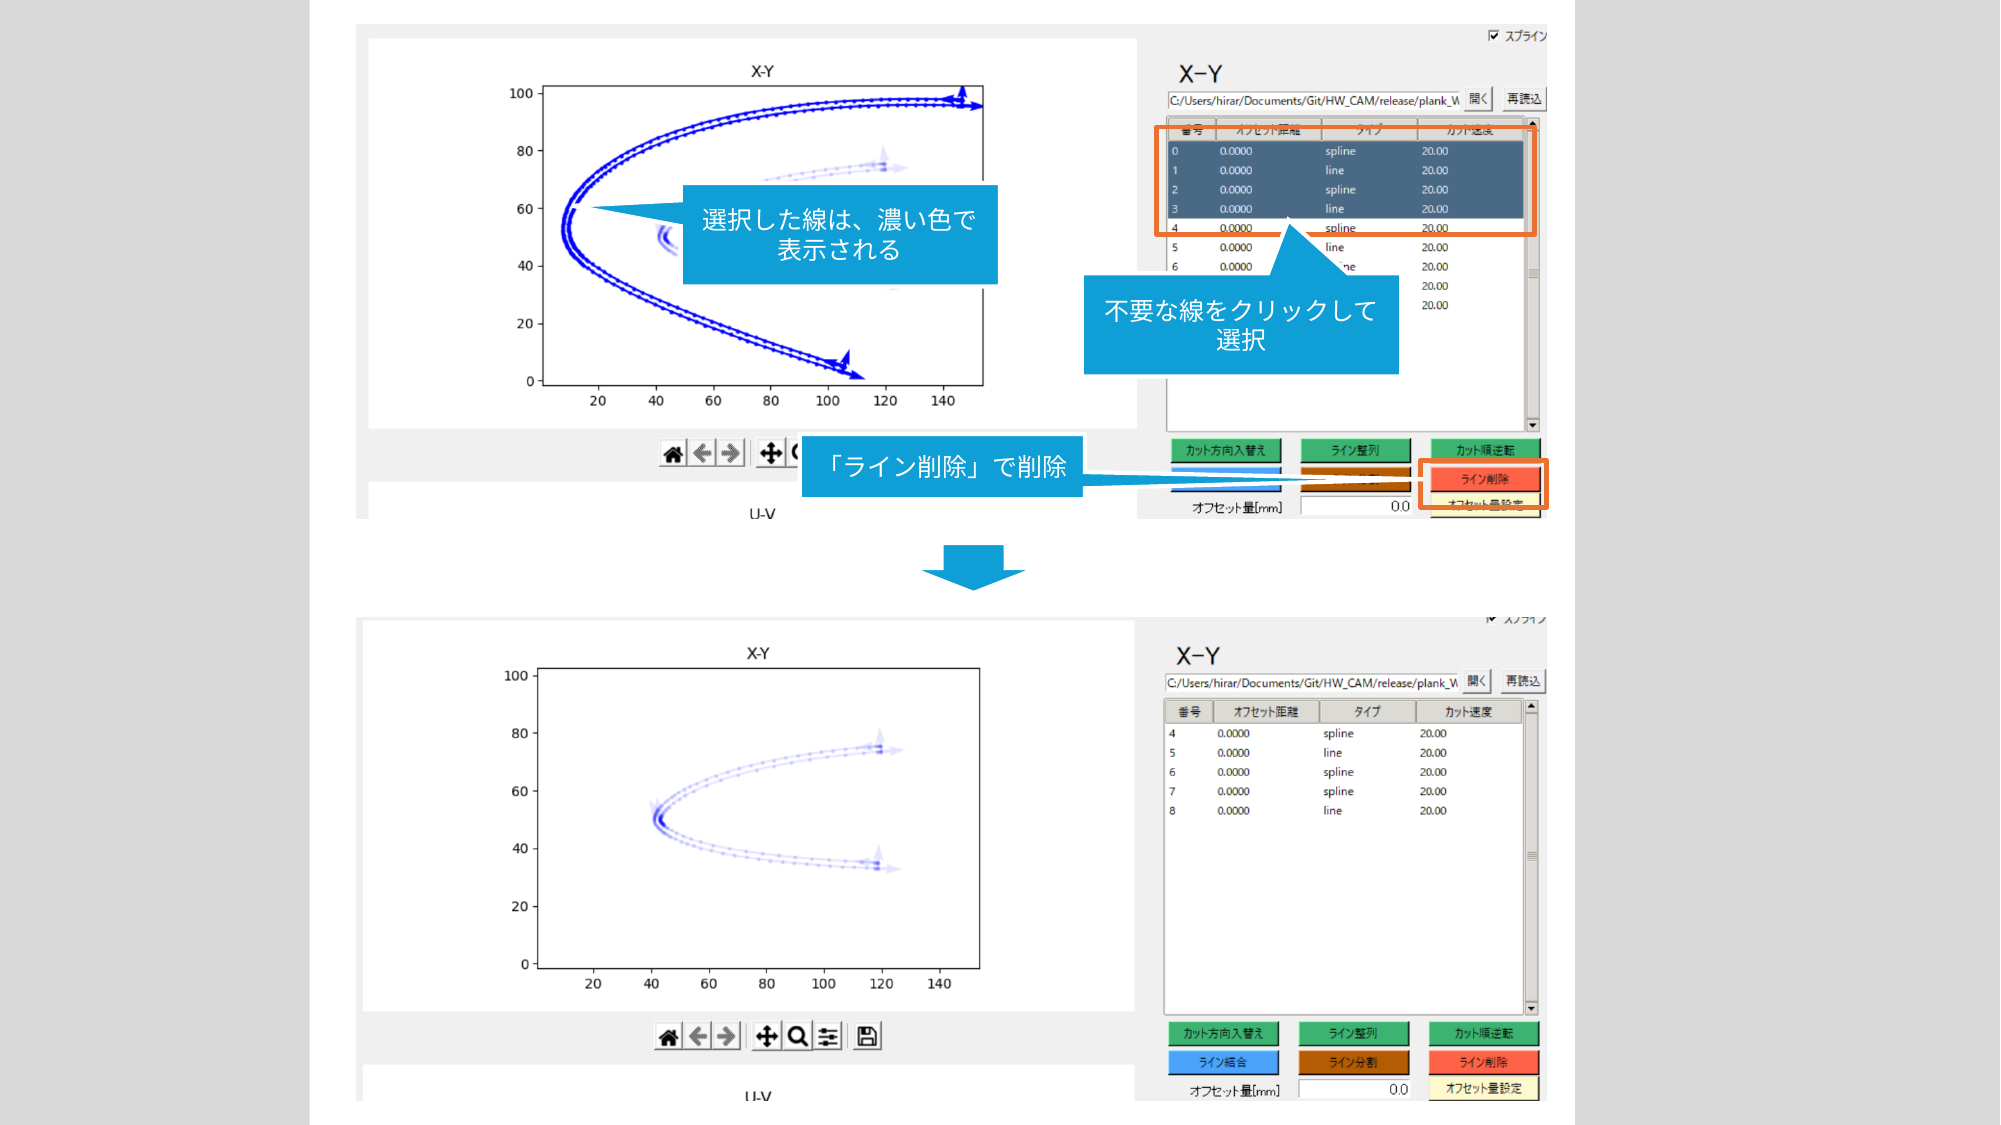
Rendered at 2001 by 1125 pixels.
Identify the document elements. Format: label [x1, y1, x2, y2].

text_box [308, 0, 1576, 1125]
text_box [908, 540, 1039, 596]
picture [355, 24, 1548, 519]
picture [355, 617, 1548, 1102]
